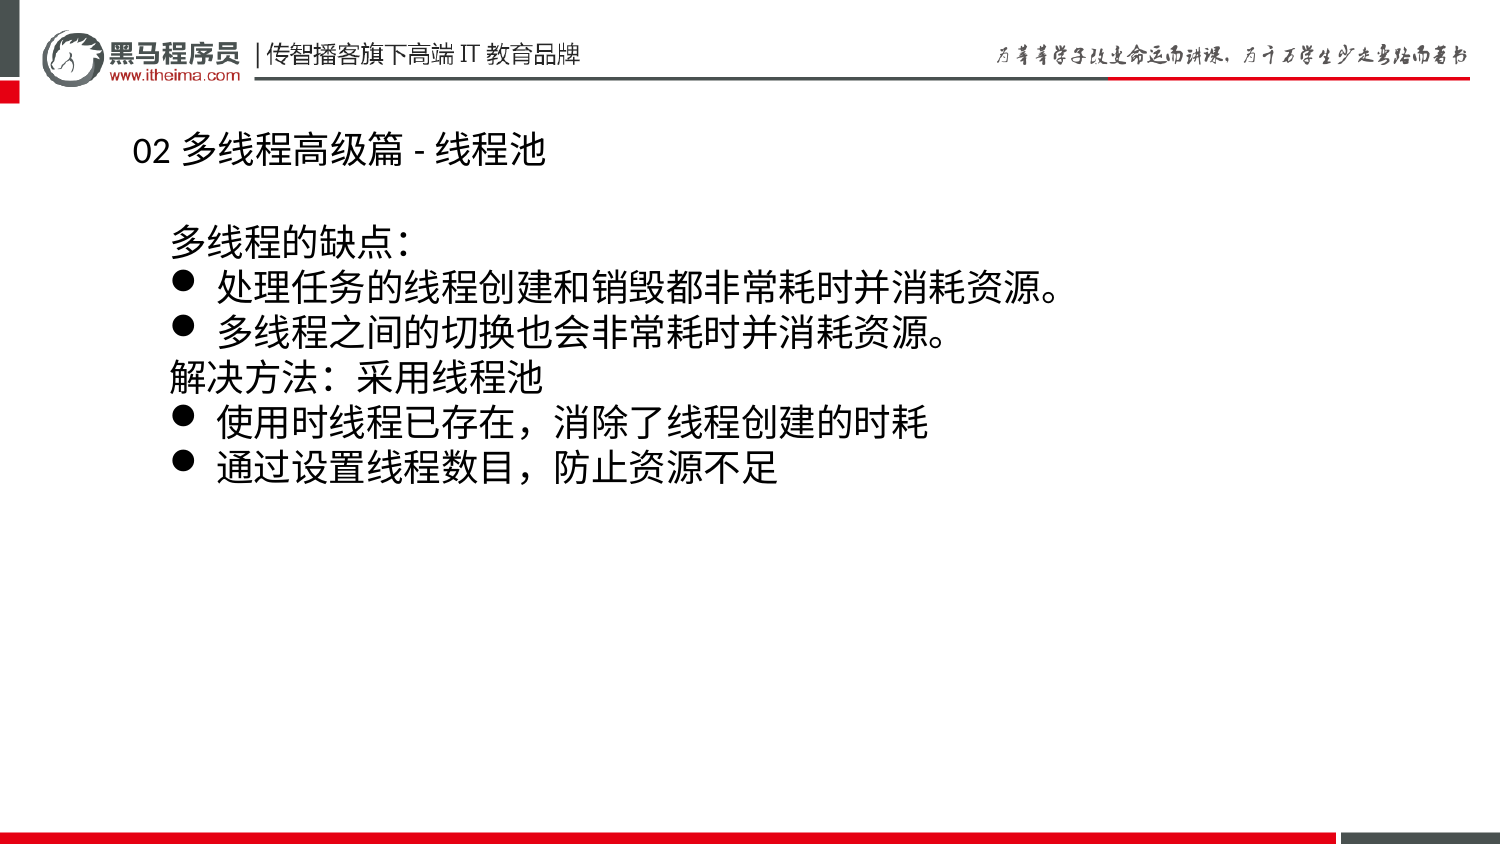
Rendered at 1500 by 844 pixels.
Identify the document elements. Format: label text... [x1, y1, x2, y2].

picture [0, 0, 1500, 844]
text_box 02多线程高级篇-线程池 [118, 118, 1004, 178]
text_box 多线程的缺点： 处理任务的线程创建和销毁都非常耗时并消耗资源。 多线程之间的切换也会非常耗时并消耗资源。 解决方法：采用线程池 使用时线程已存在，消除了线程创建的时耗 通过设置线程数目，防止资源不足 [154, 211, 1315, 496]
